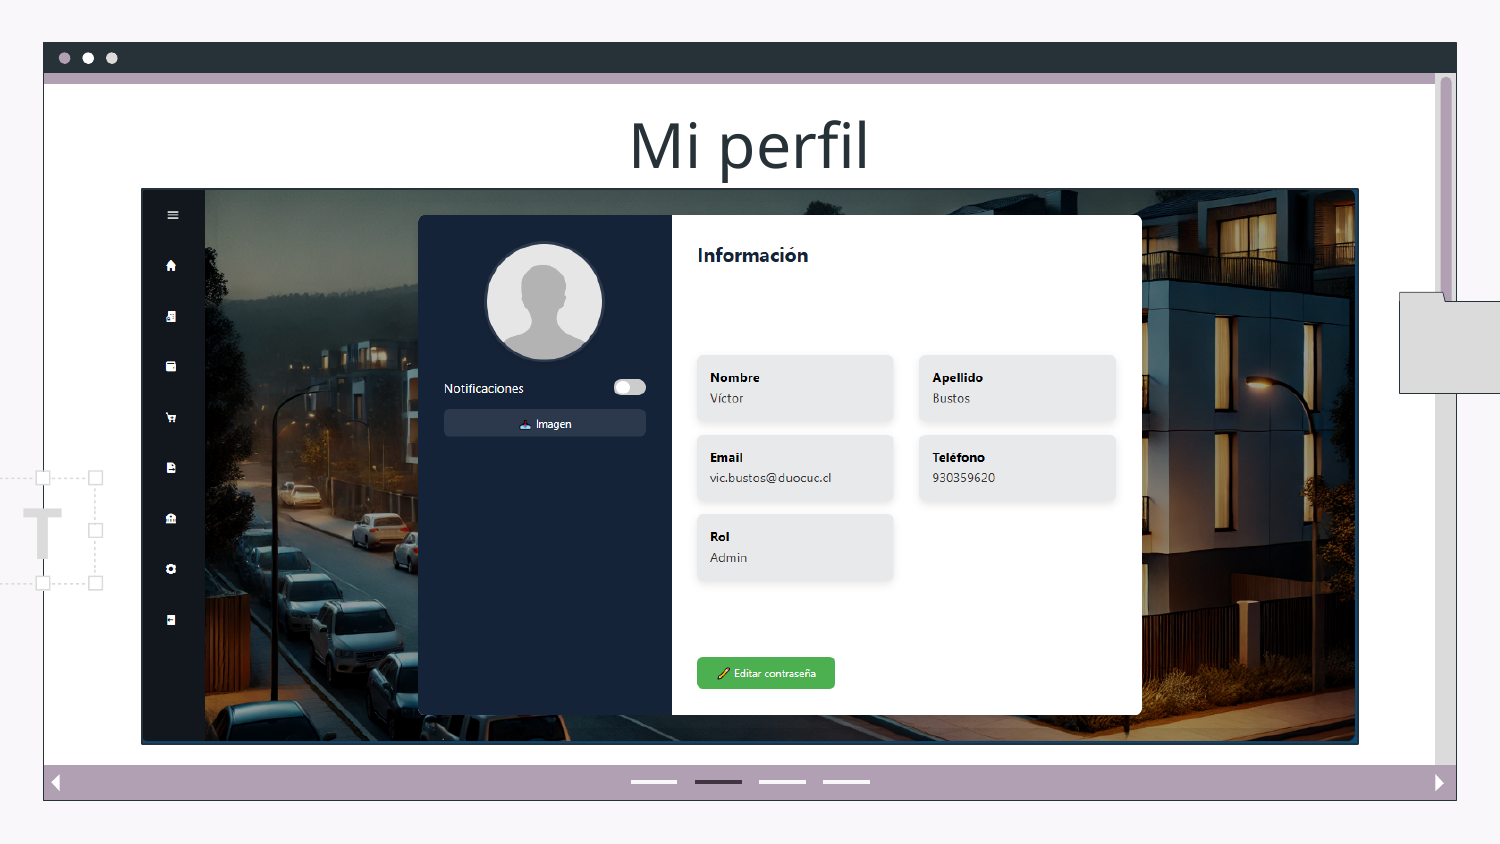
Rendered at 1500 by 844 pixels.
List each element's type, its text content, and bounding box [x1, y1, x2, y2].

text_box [630, 779, 871, 785]
title Mi perfil [118, 90, 1382, 177]
picture [142, 189, 1358, 744]
